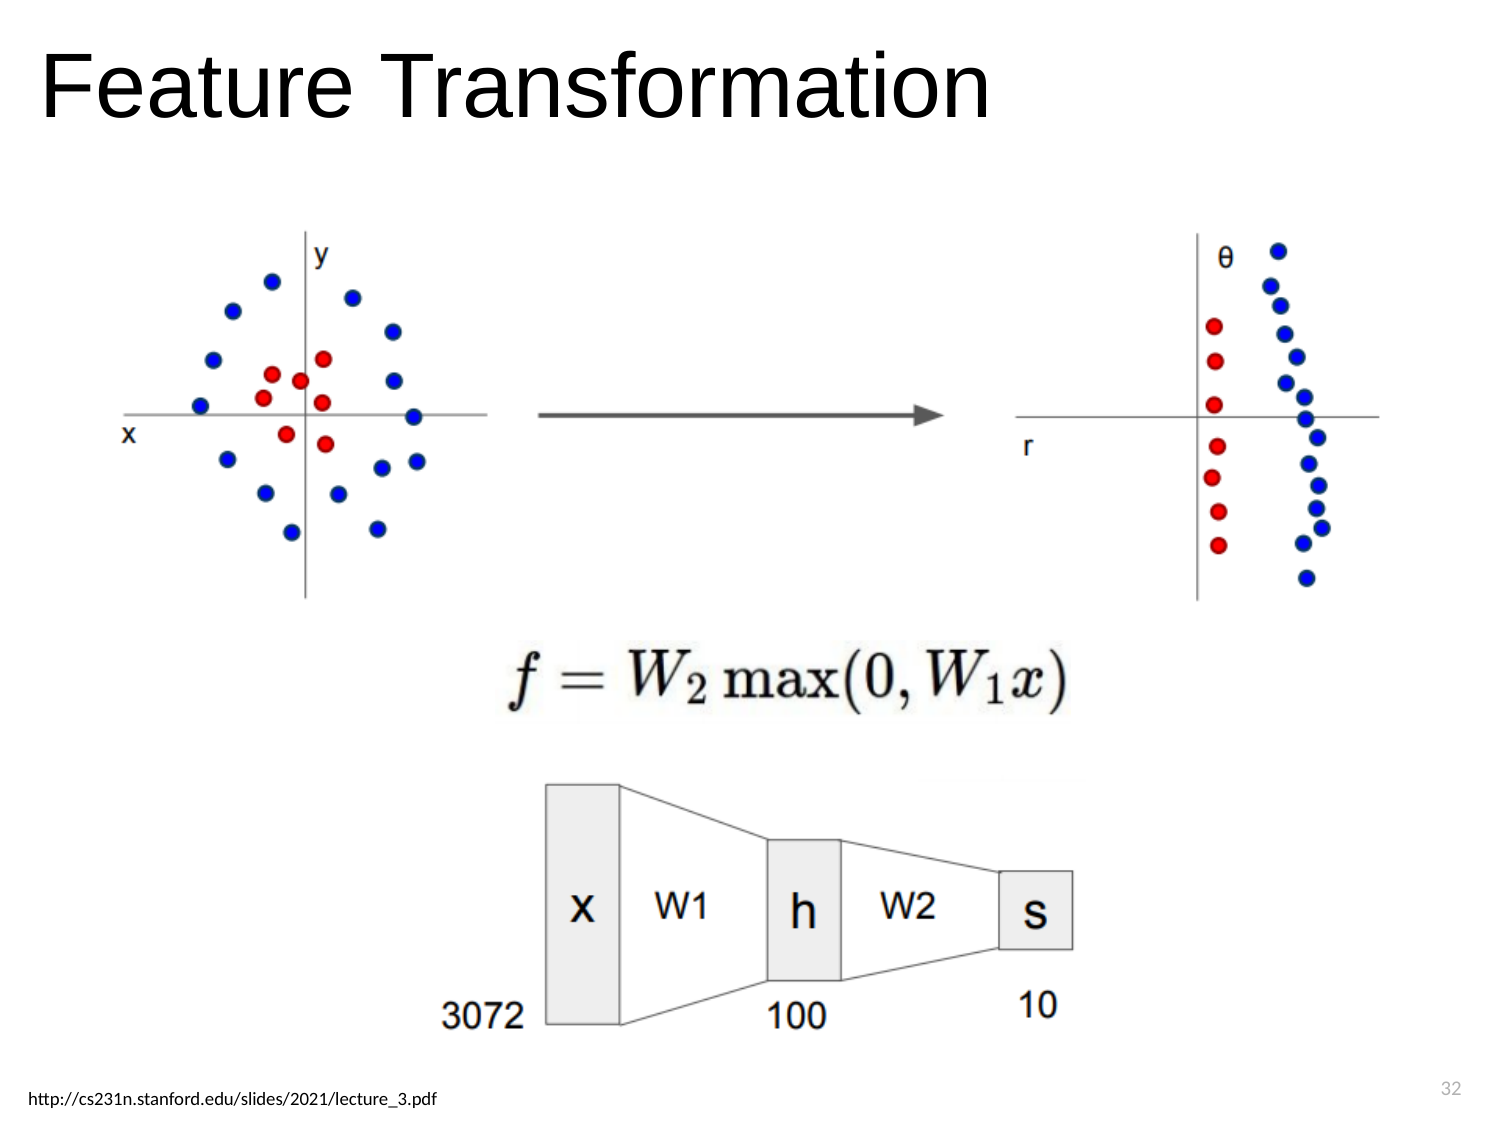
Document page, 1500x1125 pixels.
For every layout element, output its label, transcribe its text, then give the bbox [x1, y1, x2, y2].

text_box http://cs231n.stanford.edu/slides/2021/lecture_3.pdf [13, 1079, 764, 1117]
title Feature Transformation [24, 17, 1477, 159]
picture [92, 177, 1389, 614]
picture [438, 775, 1086, 1035]
picture [495, 628, 1071, 735]
slide_number 32 [1139, 1057, 1477, 1118]
